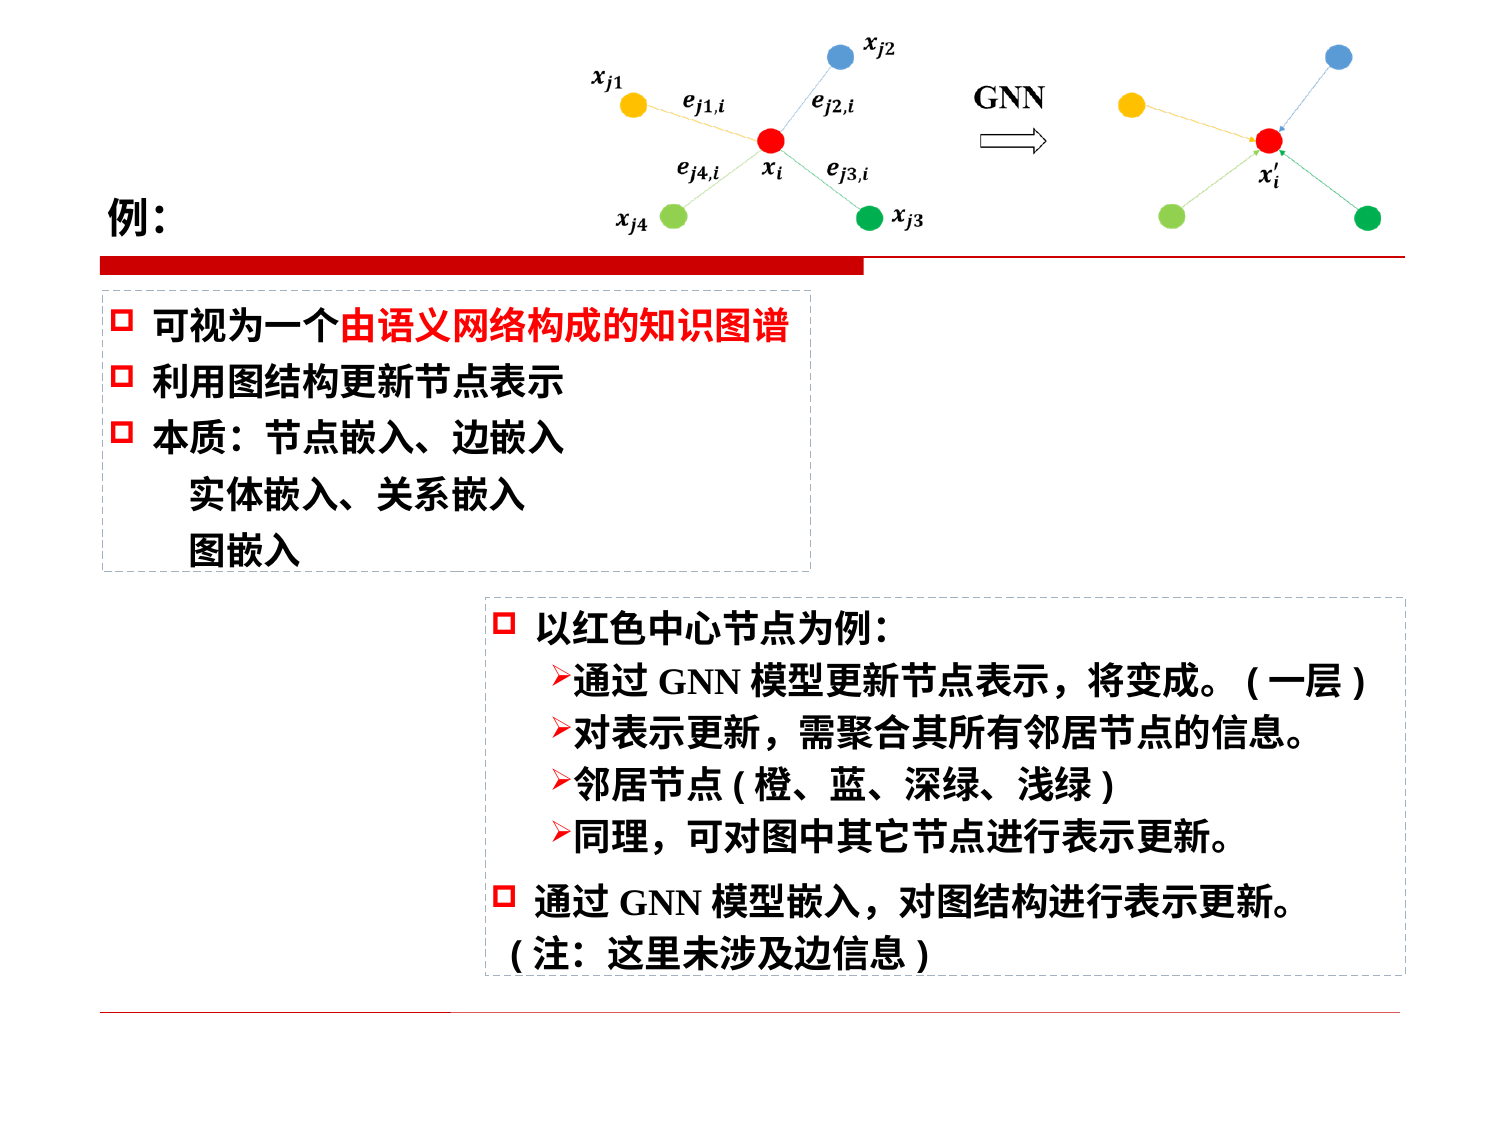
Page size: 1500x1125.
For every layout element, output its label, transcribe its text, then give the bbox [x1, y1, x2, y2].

text_box 可视为一个由语义网络构成的知识图谱 利用图结构更新节点表示 本质：节点嵌入、边嵌入 实体嵌入、关系嵌入 图嵌入 [102, 290, 811, 572]
text_box 例： [107, 192, 191, 243]
picture [584, 25, 1381, 243]
